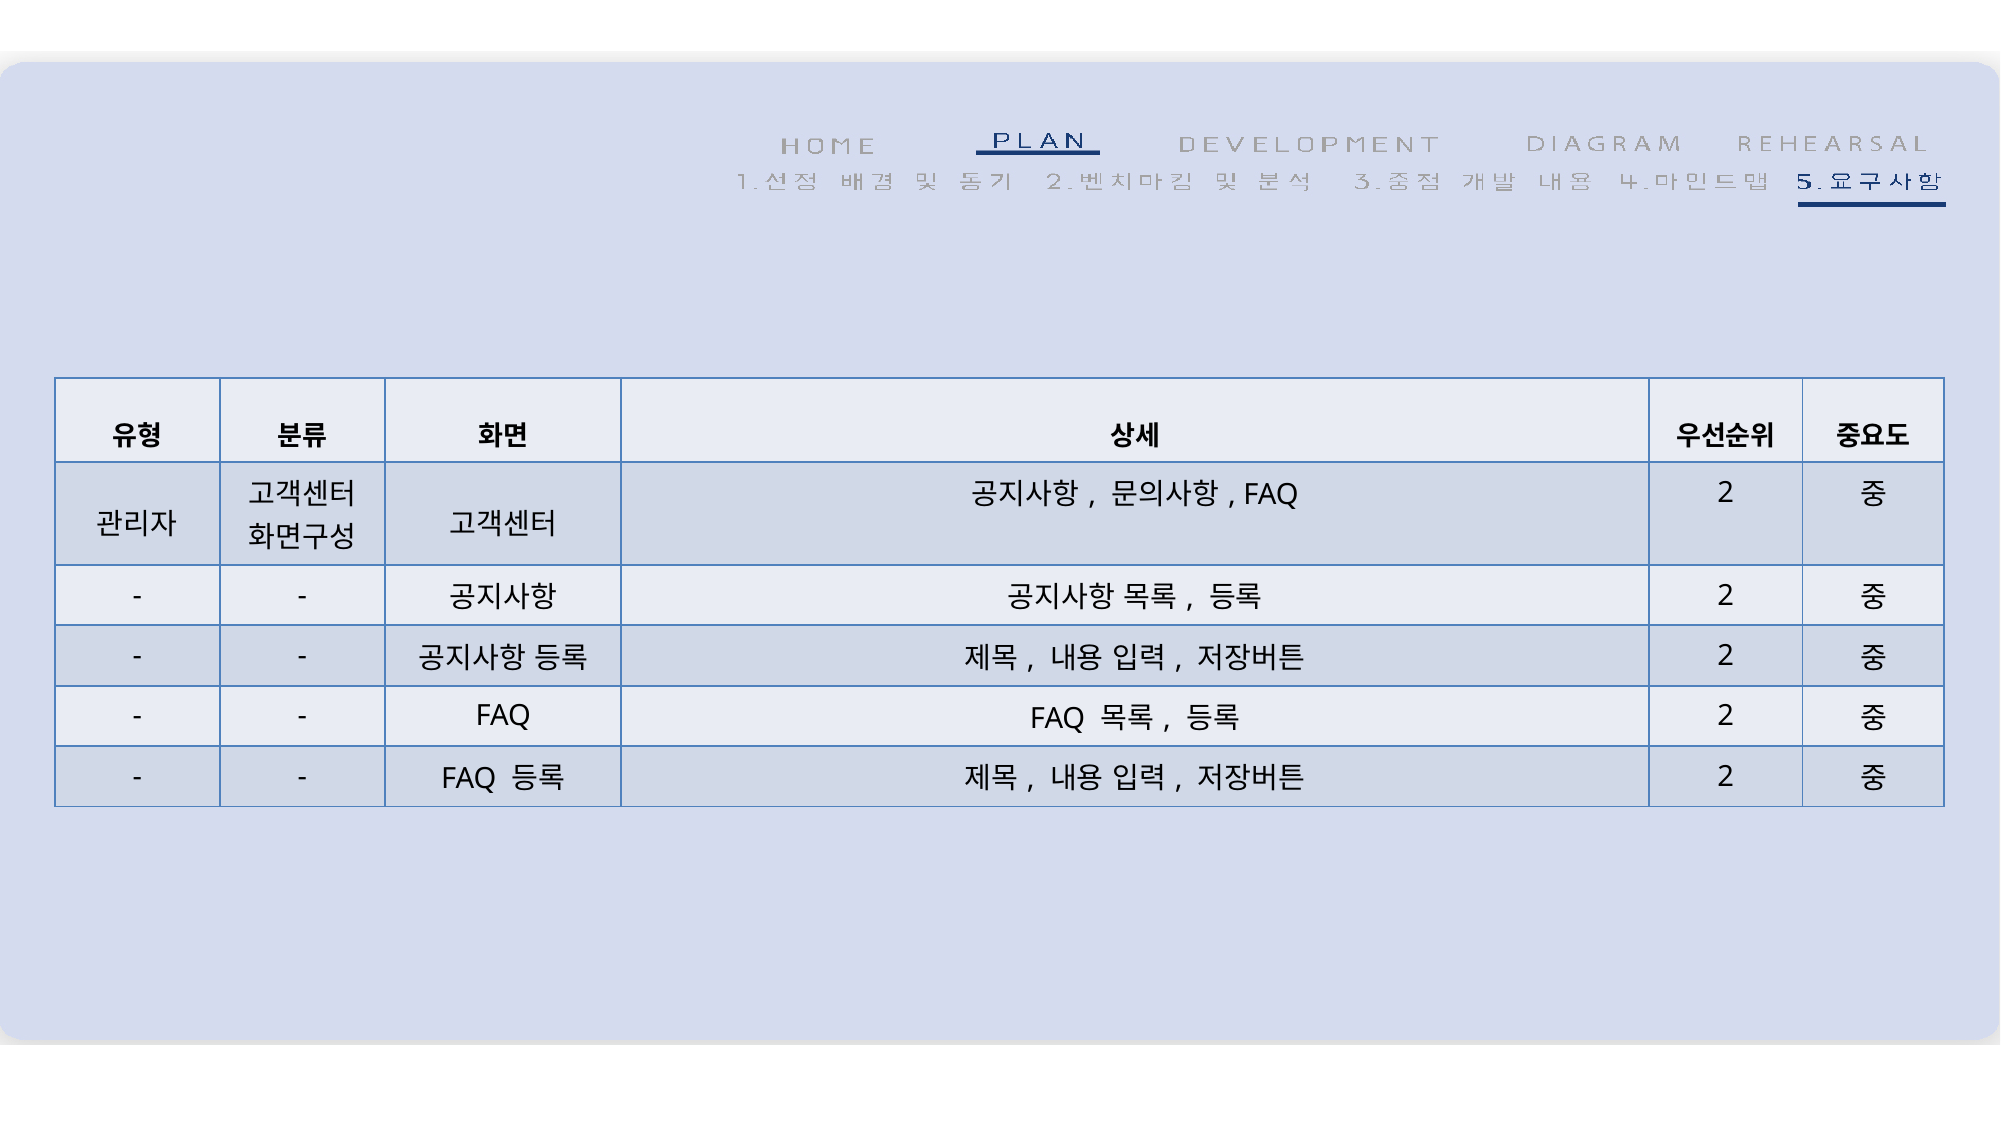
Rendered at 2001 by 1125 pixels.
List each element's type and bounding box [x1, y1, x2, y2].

picture [0, 50, 2001, 1046]
